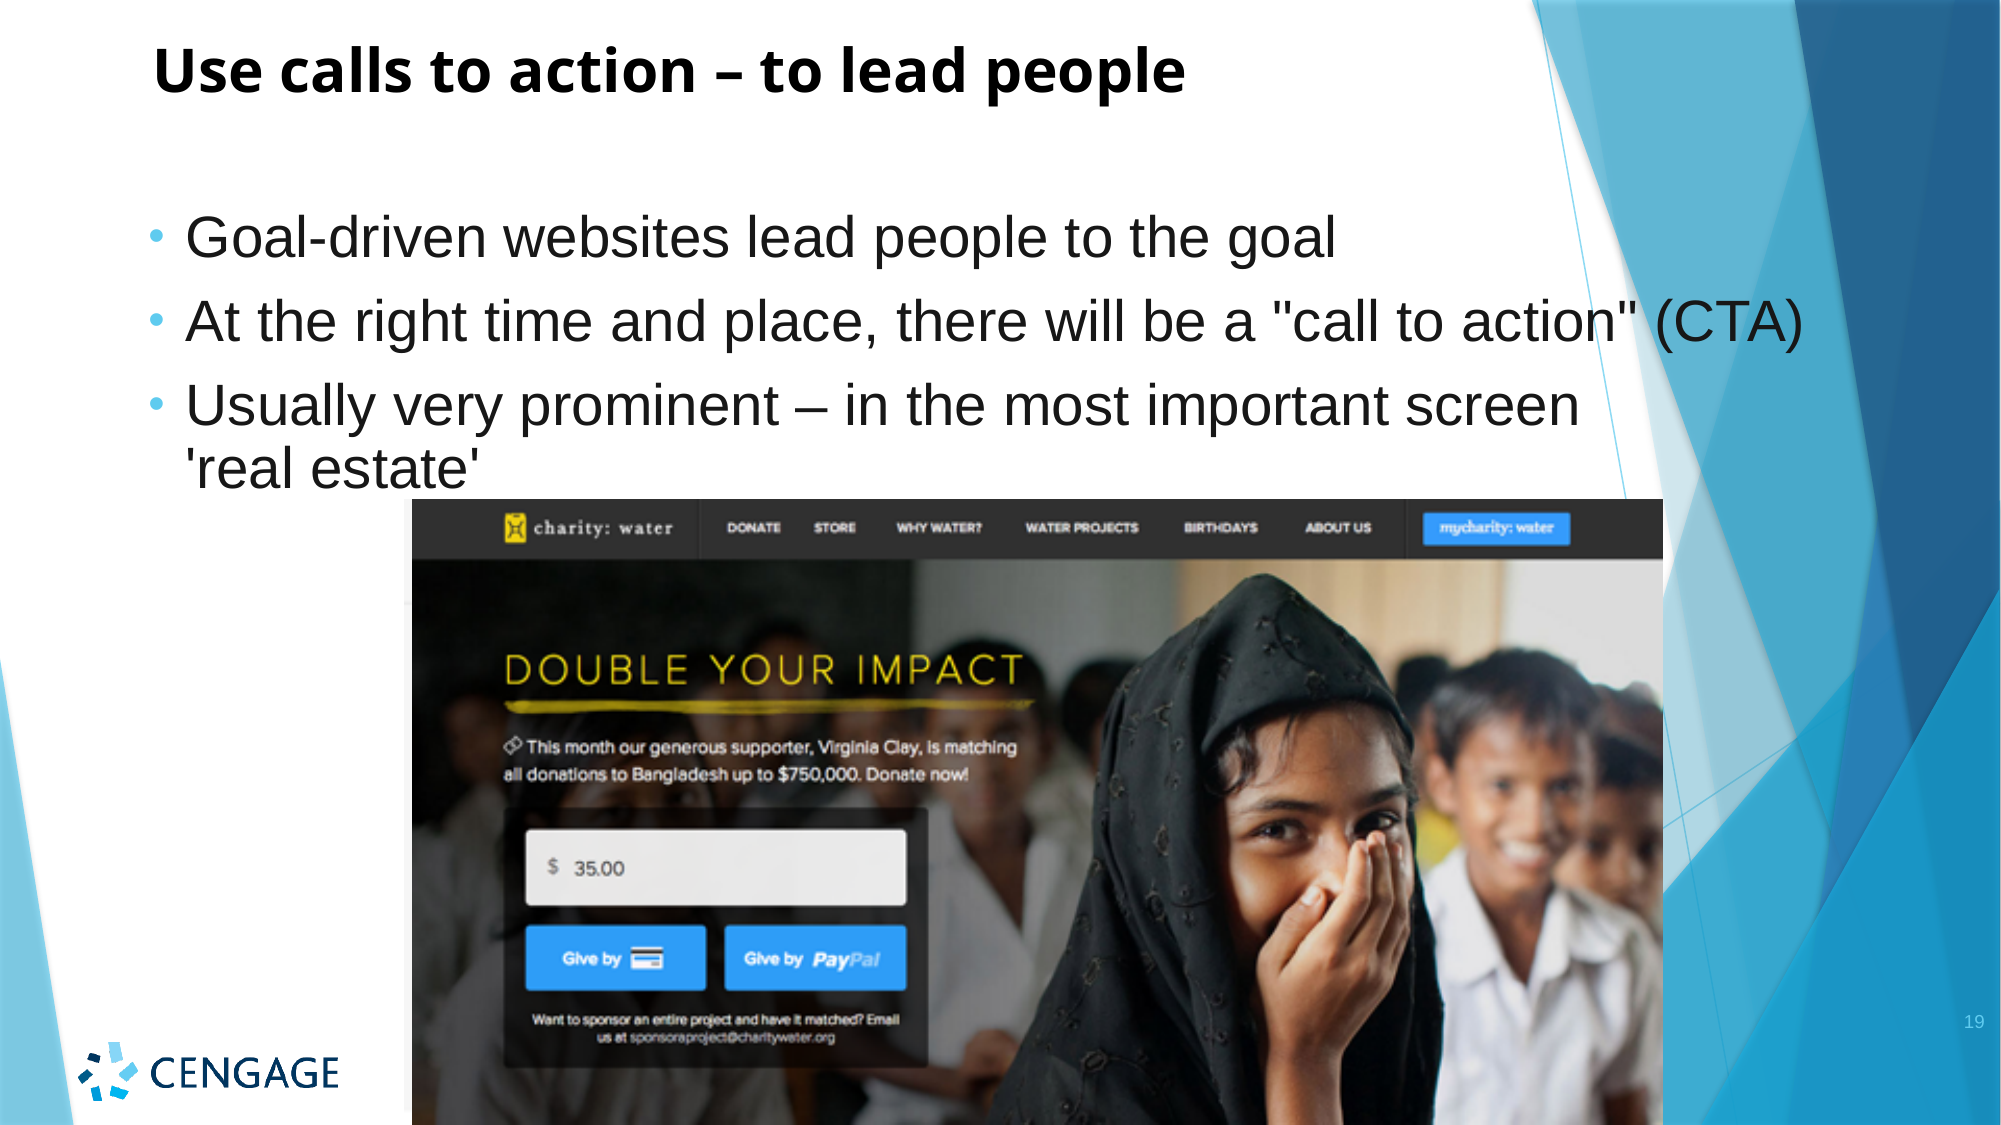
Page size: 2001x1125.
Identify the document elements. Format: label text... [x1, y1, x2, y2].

list Goal-driven websites lead people to the goal At the right time and place, there will be a "call to action" (CTA) Usually very prominent – in the most important screen 'real estate' [133, 200, 1863, 1024]
picture [403, 499, 1663, 1125]
title Use calls to action – to lead people [137, 24, 1863, 175]
slide_number 19 [1887, 991, 2000, 1051]
picture [78, 1042, 338, 1101]
